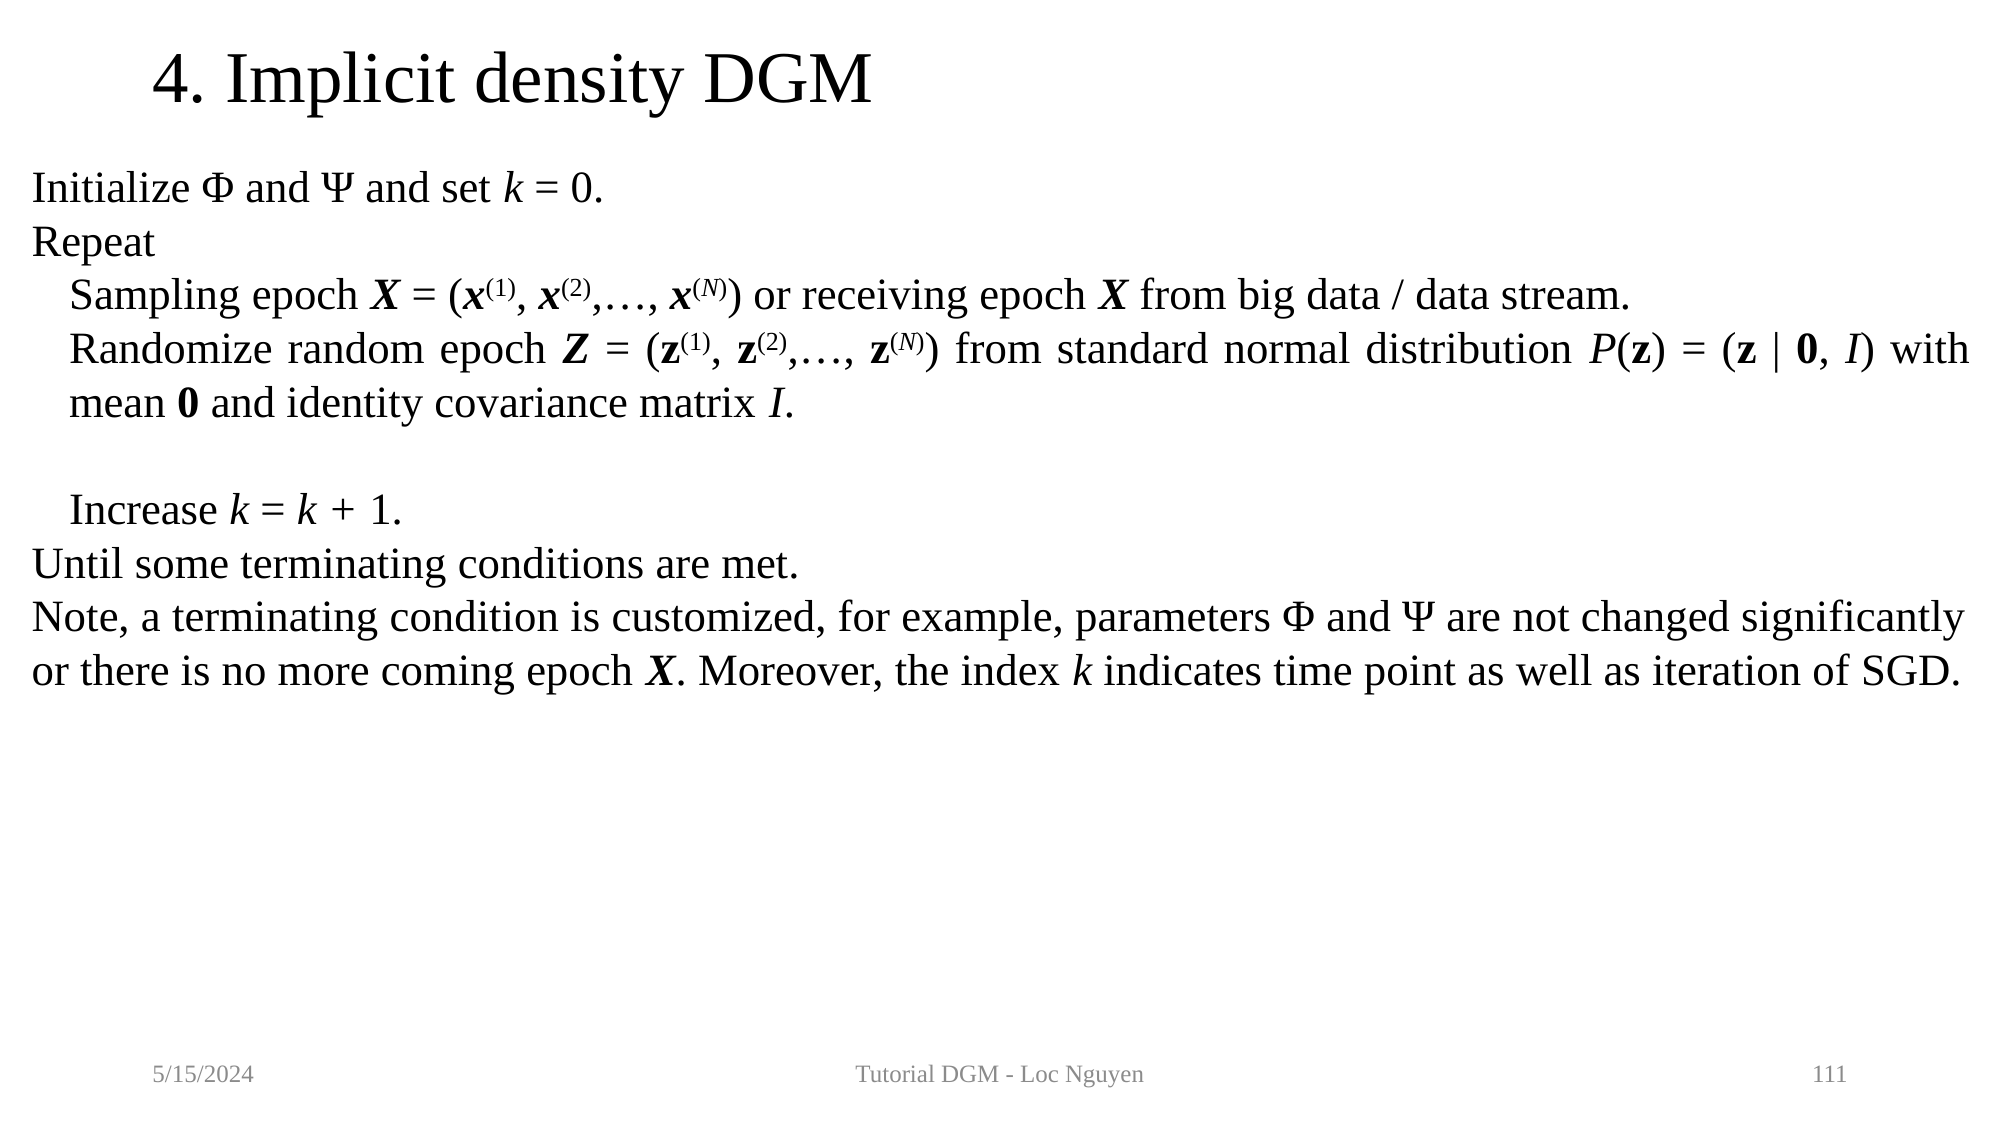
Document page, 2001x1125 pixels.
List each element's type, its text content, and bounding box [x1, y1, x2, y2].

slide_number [137, 1042, 588, 1103]
title 4. Implicit density DGM [137, 19, 1863, 128]
slide_number 111 [1412, 1042, 1863, 1103]
footer Tutorial DGM - Loc Nguyen [662, 1042, 1338, 1103]
